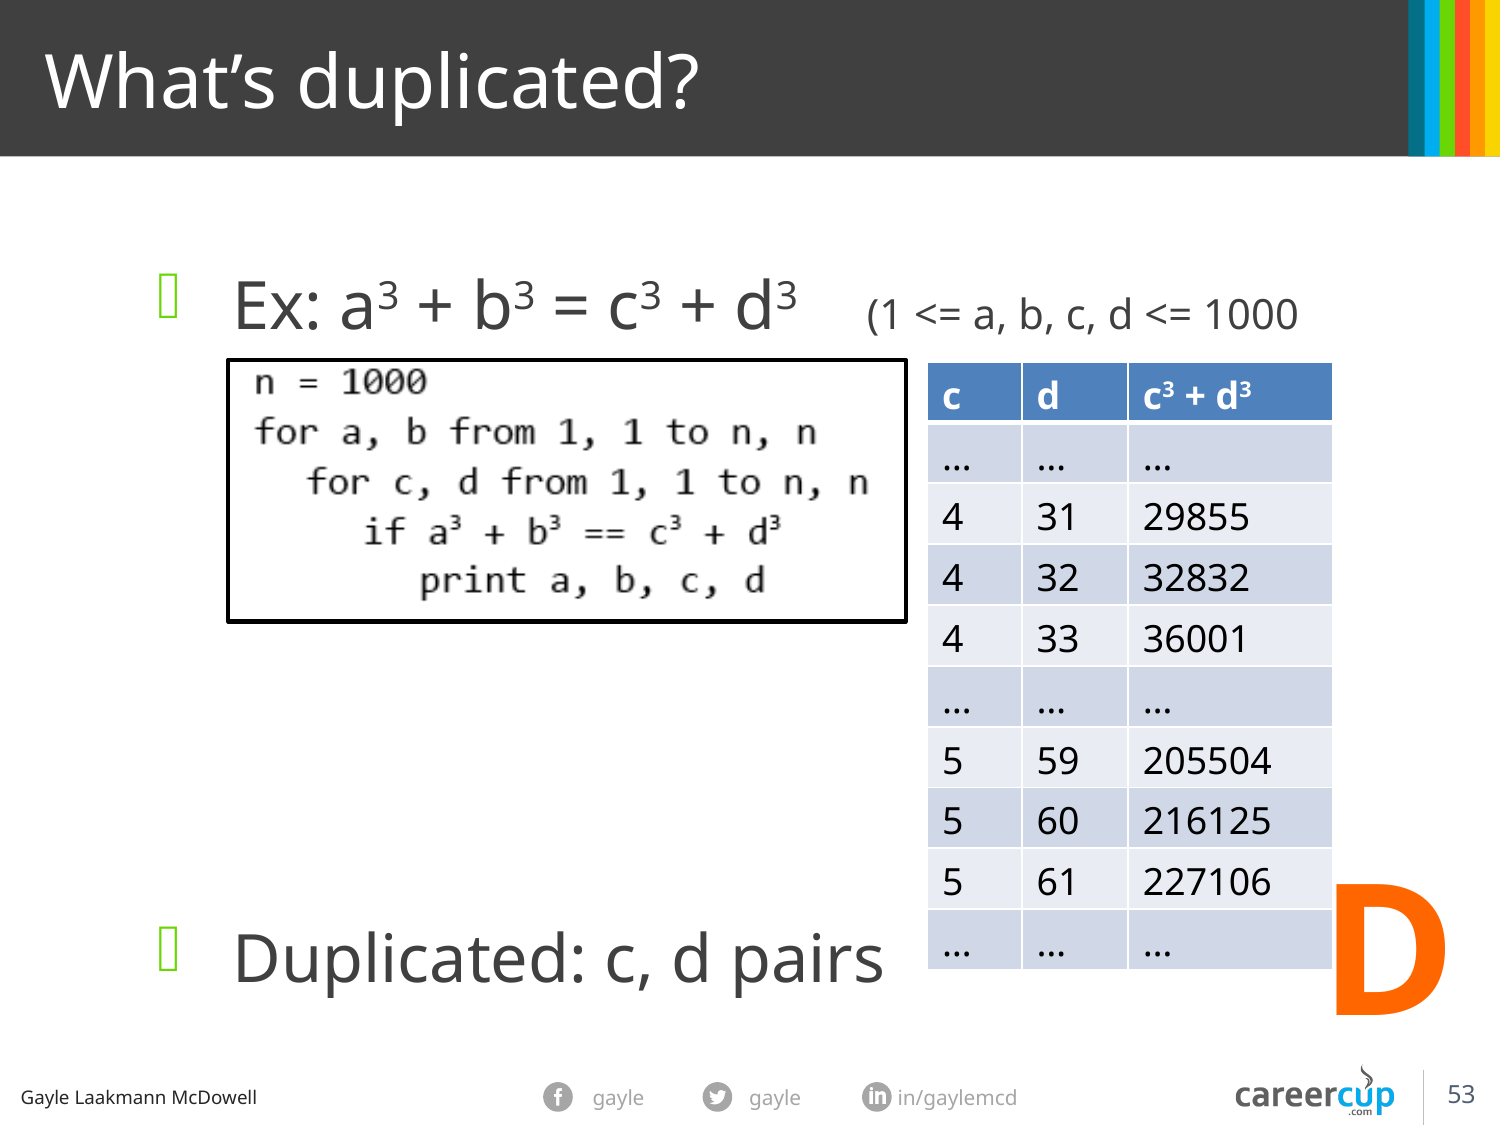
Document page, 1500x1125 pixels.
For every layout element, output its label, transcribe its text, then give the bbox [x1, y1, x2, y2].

table_cell 59 [1023, 728, 1127, 787]
table_cell 60 [1023, 788, 1127, 847]
table_header c [928, 363, 1021, 420]
table_cell 29855 [1129, 484, 1332, 543]
table_cell … [928, 910, 1021, 969]
table_cell … [1129, 425, 1332, 482]
text_box D [1281, 824, 1471, 1060]
list Ex: a3 + b3 = c3 + d3 (1 <= a, b, c, d <= 1000 Duplicated: c, d pairs [123, 255, 1424, 1000]
picture [229, 361, 904, 620]
table_header c3 + d3 [1129, 363, 1332, 420]
table_cell 5 [928, 788, 1021, 847]
table_cell … [1023, 667, 1127, 726]
table_header d [1023, 363, 1127, 420]
table_cell … [928, 425, 1021, 482]
table_cell … [1023, 425, 1127, 482]
table_cell … [928, 667, 1021, 726]
table_cell 227106 [1129, 849, 1332, 908]
table_cell … [1129, 910, 1332, 969]
table_cell 205504 [1129, 728, 1332, 787]
table_cell 31 [1023, 484, 1127, 543]
table_cell 4 [928, 545, 1021, 604]
table_cell … [1023, 910, 1127, 969]
list What’s duplicated? [29, 30, 1388, 126]
table_cell 61 [1023, 849, 1127, 908]
table_cell 4 [928, 484, 1021, 543]
table_cell 216125 [1129, 788, 1332, 847]
table_cell 4 [928, 606, 1021, 665]
table_cell … [1129, 667, 1332, 726]
table_cell 33 [1023, 606, 1127, 665]
table_cell 32832 [1129, 545, 1332, 604]
picture [1234, 1062, 1396, 1117]
table_cell 36001 [1129, 606, 1332, 665]
table_cell 5 [928, 849, 1021, 908]
table_cell 5 [928, 728, 1021, 787]
table_cell 32 [1023, 545, 1127, 604]
